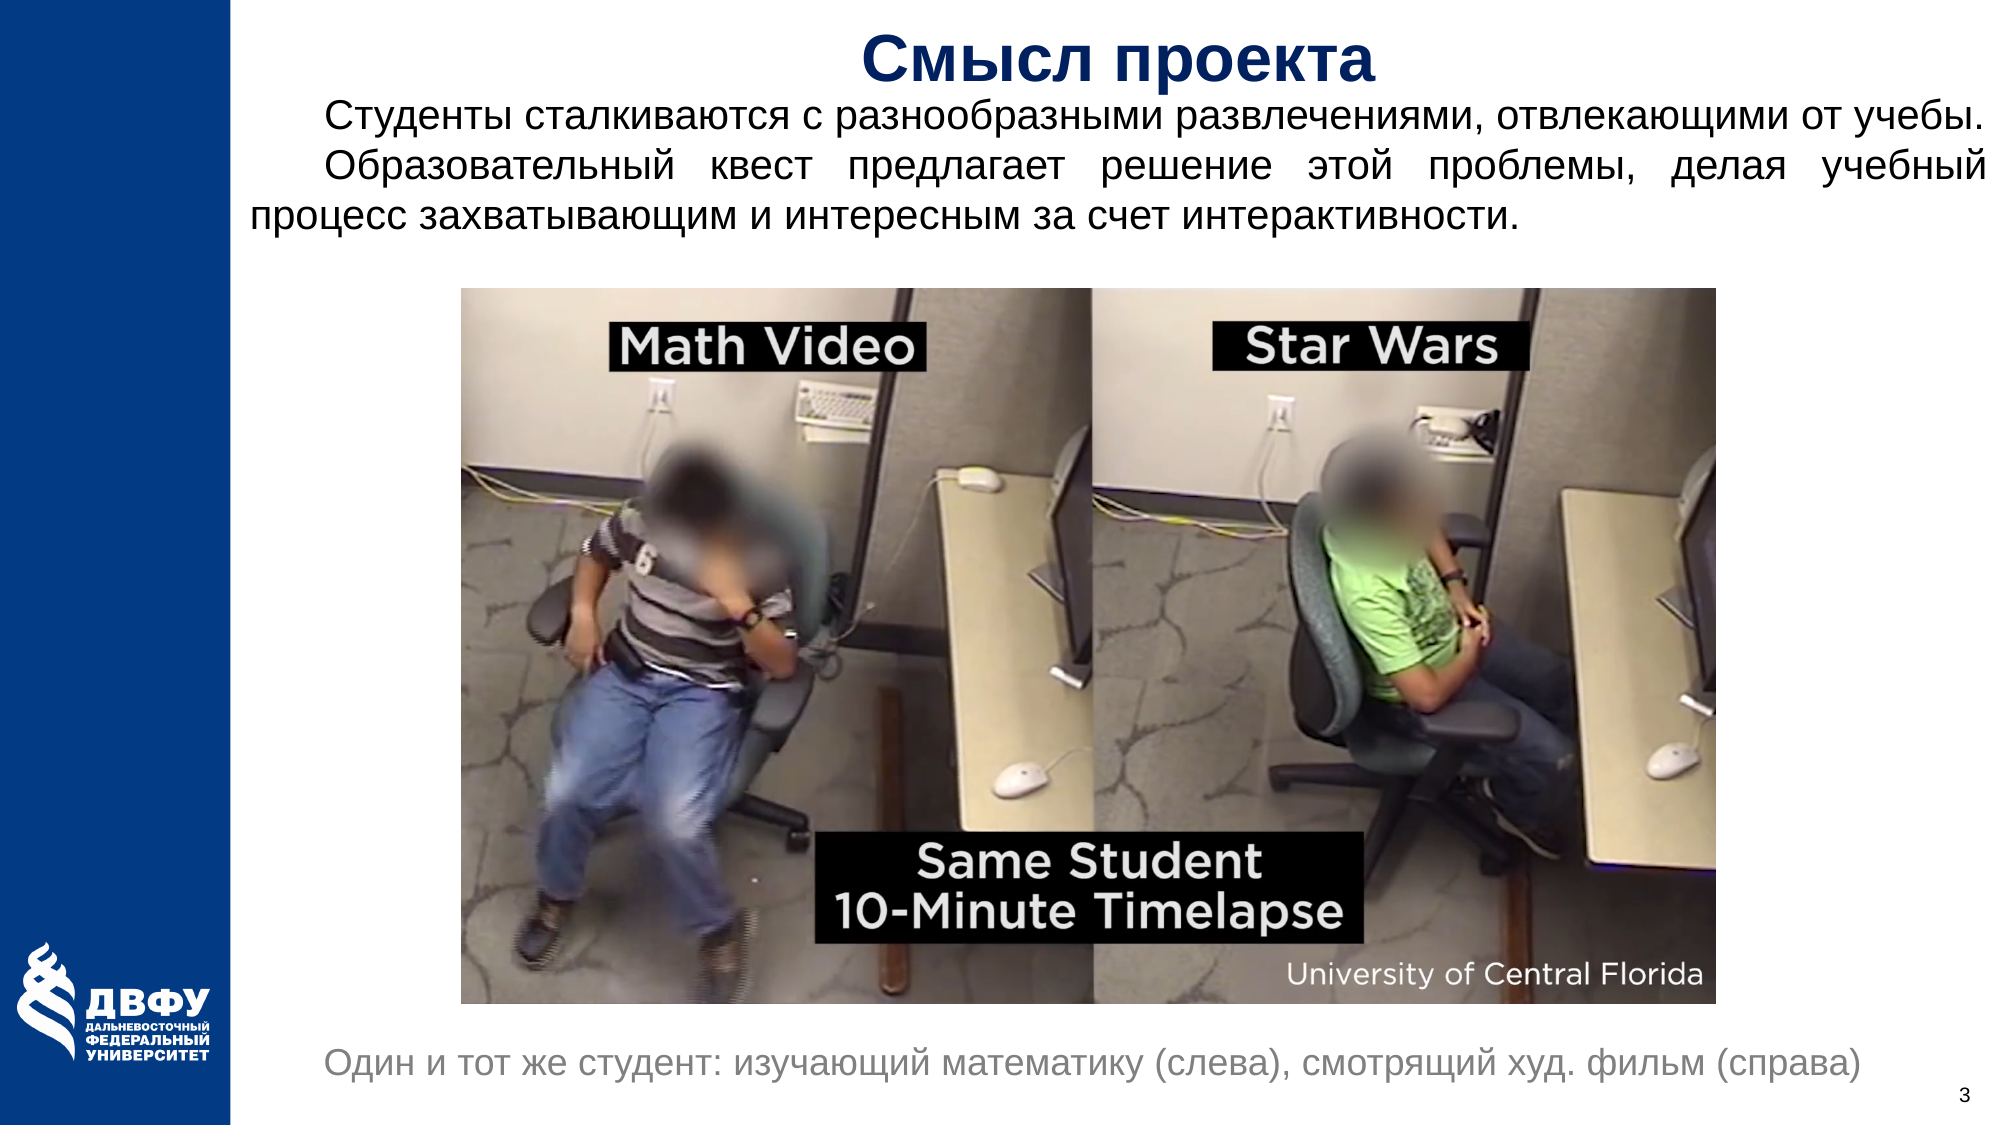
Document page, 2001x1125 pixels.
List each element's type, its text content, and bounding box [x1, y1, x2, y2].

text_box [0, 0, 231, 1125]
text_box Один и тот же студент: изучающий математику (слева), смотрящий худ. фильм (справа) [209, 1030, 1977, 1090]
picture [15, 942, 210, 1064]
text_box 3 [1947, 1063, 1998, 1125]
text_box Смысл проекта [235, 0, 2000, 80]
picture [461, 288, 1716, 1004]
text_box Студенты сталкиваются с разнообразными развлечениями, отвлекающими от учебы. Образовательный квест предлагает решение этой проблемы, делая учебный процесс захватывающим и интересным за счет интерактивности. [235, 80, 2000, 246]
